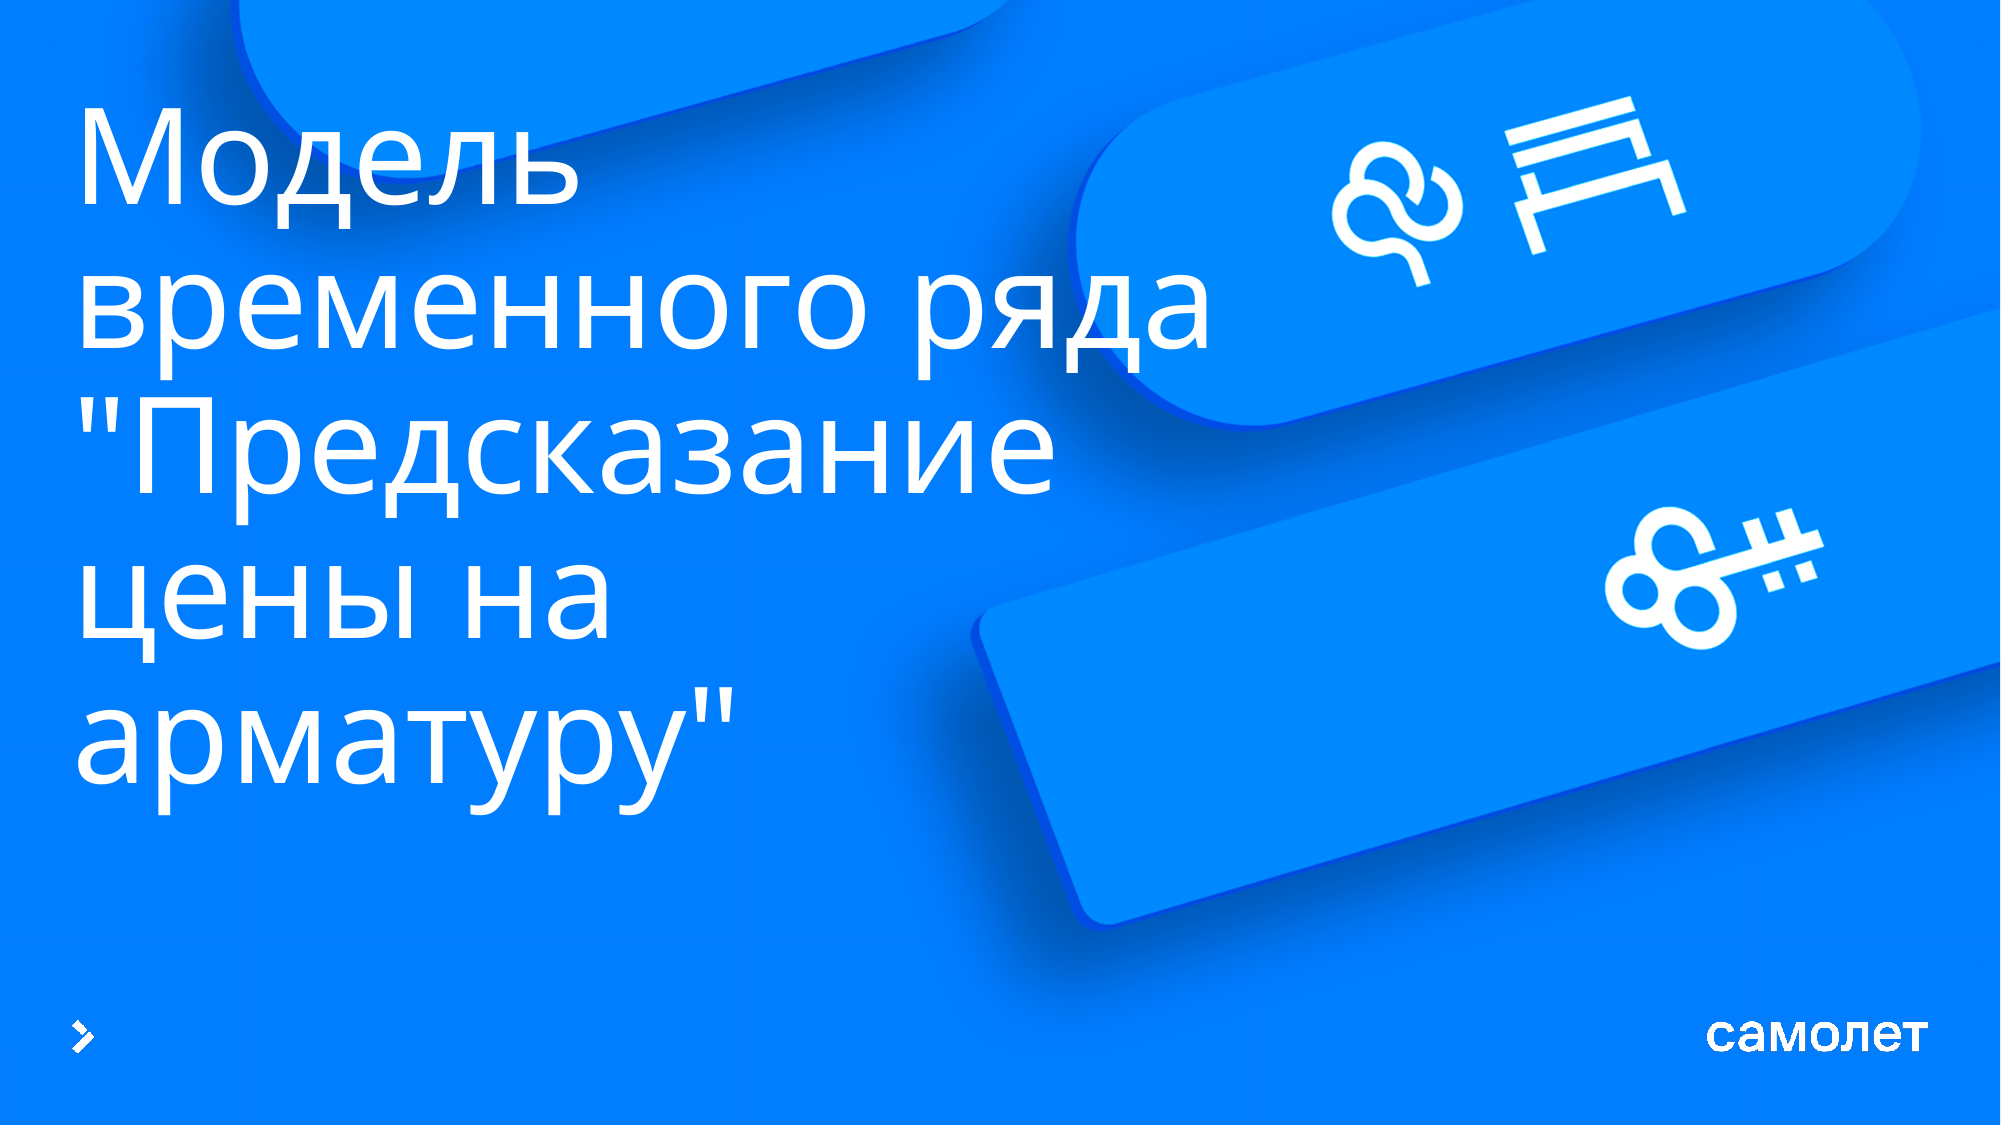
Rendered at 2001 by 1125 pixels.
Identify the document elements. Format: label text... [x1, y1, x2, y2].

title Модель временного ряда "Предсказание цены на арматуру" [72, 65, 1223, 835]
picture [0, 0, 2001, 1125]
